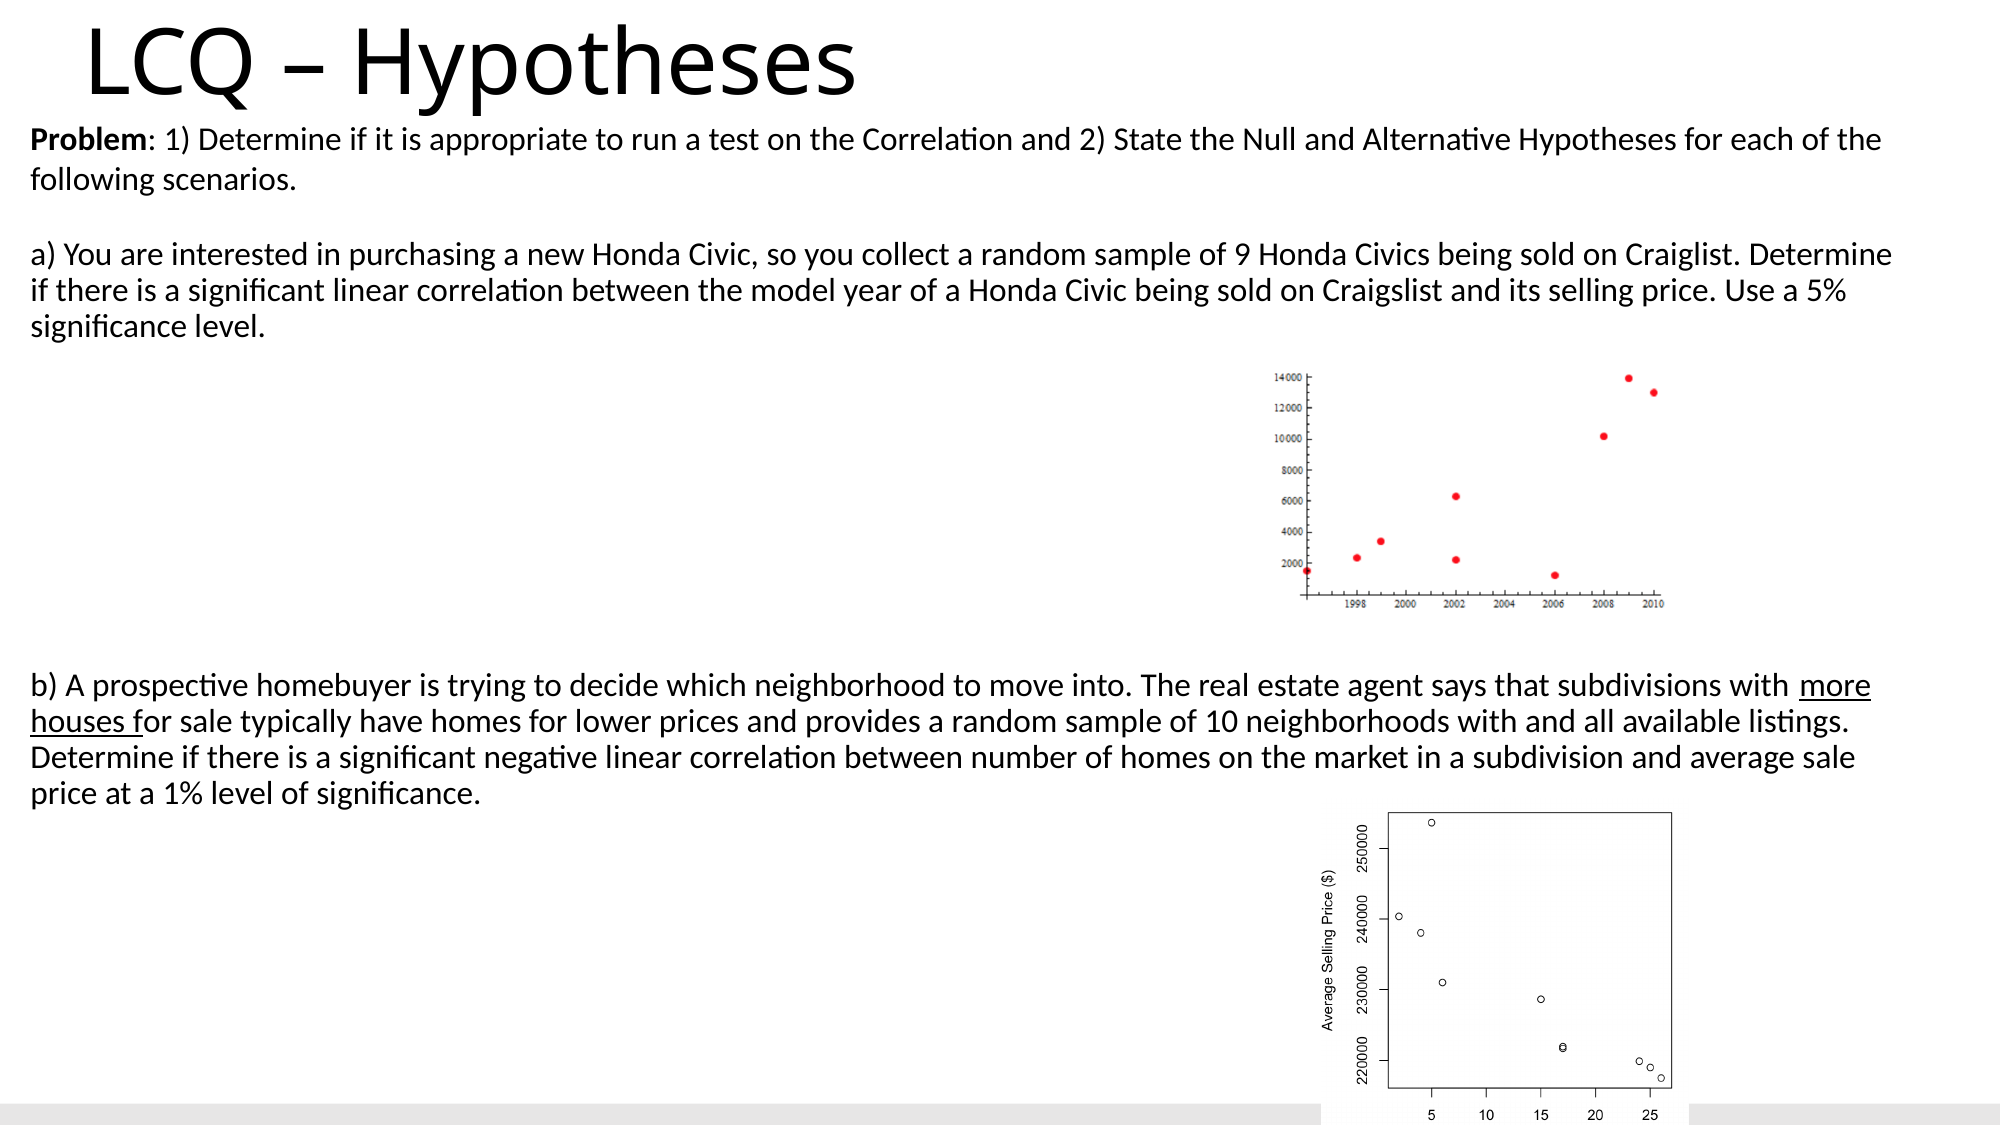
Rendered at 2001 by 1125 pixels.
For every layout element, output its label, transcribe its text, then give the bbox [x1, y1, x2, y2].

list Problem: 1) Determine if it is appropriate to run a test on the Correlation and 2) State the Null and Alternative Hypotheses for each of the following scenarios. a) You are interested in purchasing a new Honda Civic, so you collect a random sample of 9 Honda Civics being sold on Craiglist. Determine if there is a significant linear correlation between the model year of a Honda Civic being sold on Craigslist and its selling price. Use a 5% significance level. b) A prospective homebuyer is trying to decide which neighborhood to move into. The real estate agent says that subdivisions with more houses for sale typically have homes for lower prices and provides a random sample of 10 neighborhoods with and all available listings. Determine if there is a significant negative linear correlation between number of homes on the market in a subdivision and average sale price at a 1% level of significance. [15, 102, 1932, 1023]
picture [1255, 355, 1689, 623]
title LCQ – Hypotheses [68, 0, 1932, 102]
picture [1321, 798, 1689, 1125]
